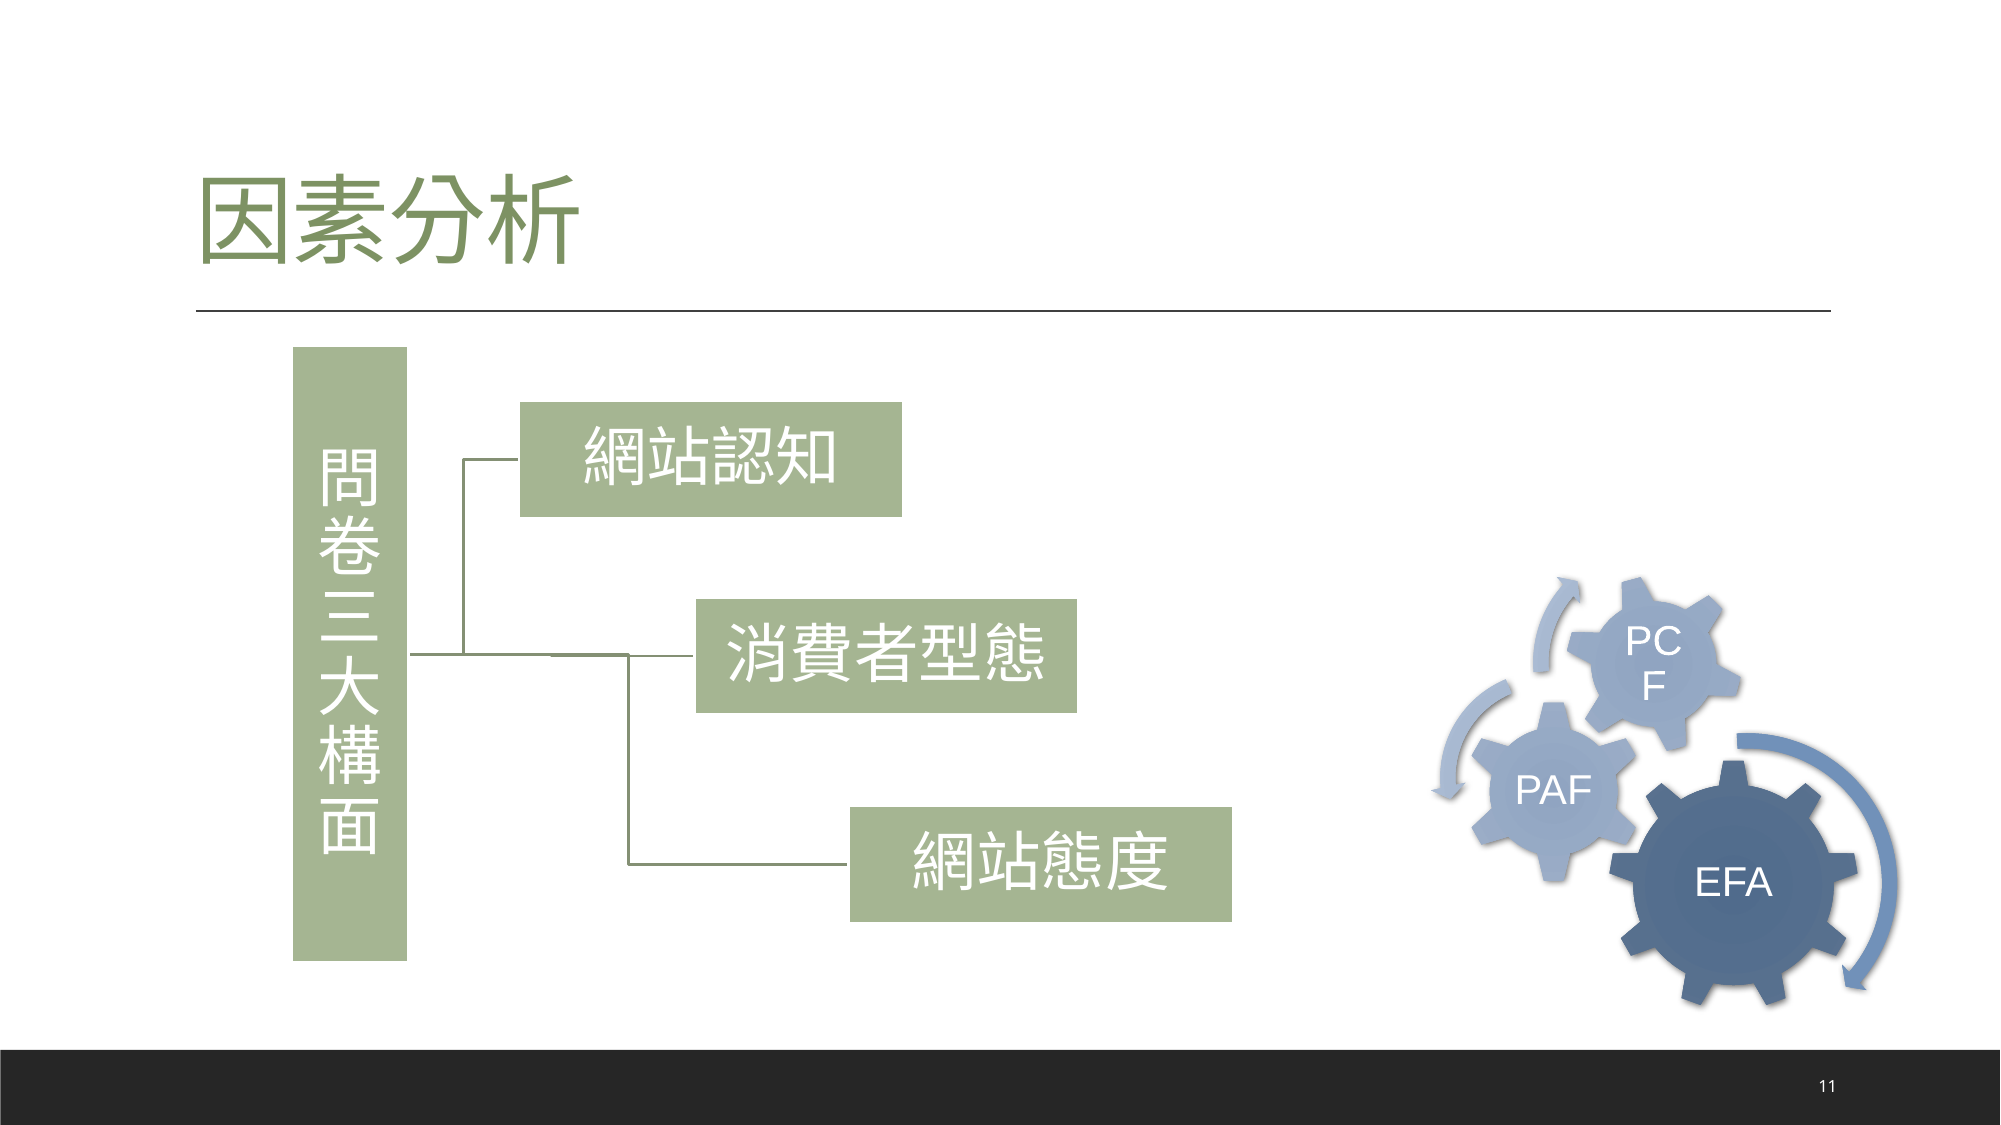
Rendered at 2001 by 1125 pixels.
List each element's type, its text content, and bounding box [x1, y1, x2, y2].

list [179, 345, 1831, 964]
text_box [1372, 554, 1890, 1011]
title 因素分析 [180, 47, 1830, 285]
slide_number 11 [1803, 1057, 1932, 1118]
